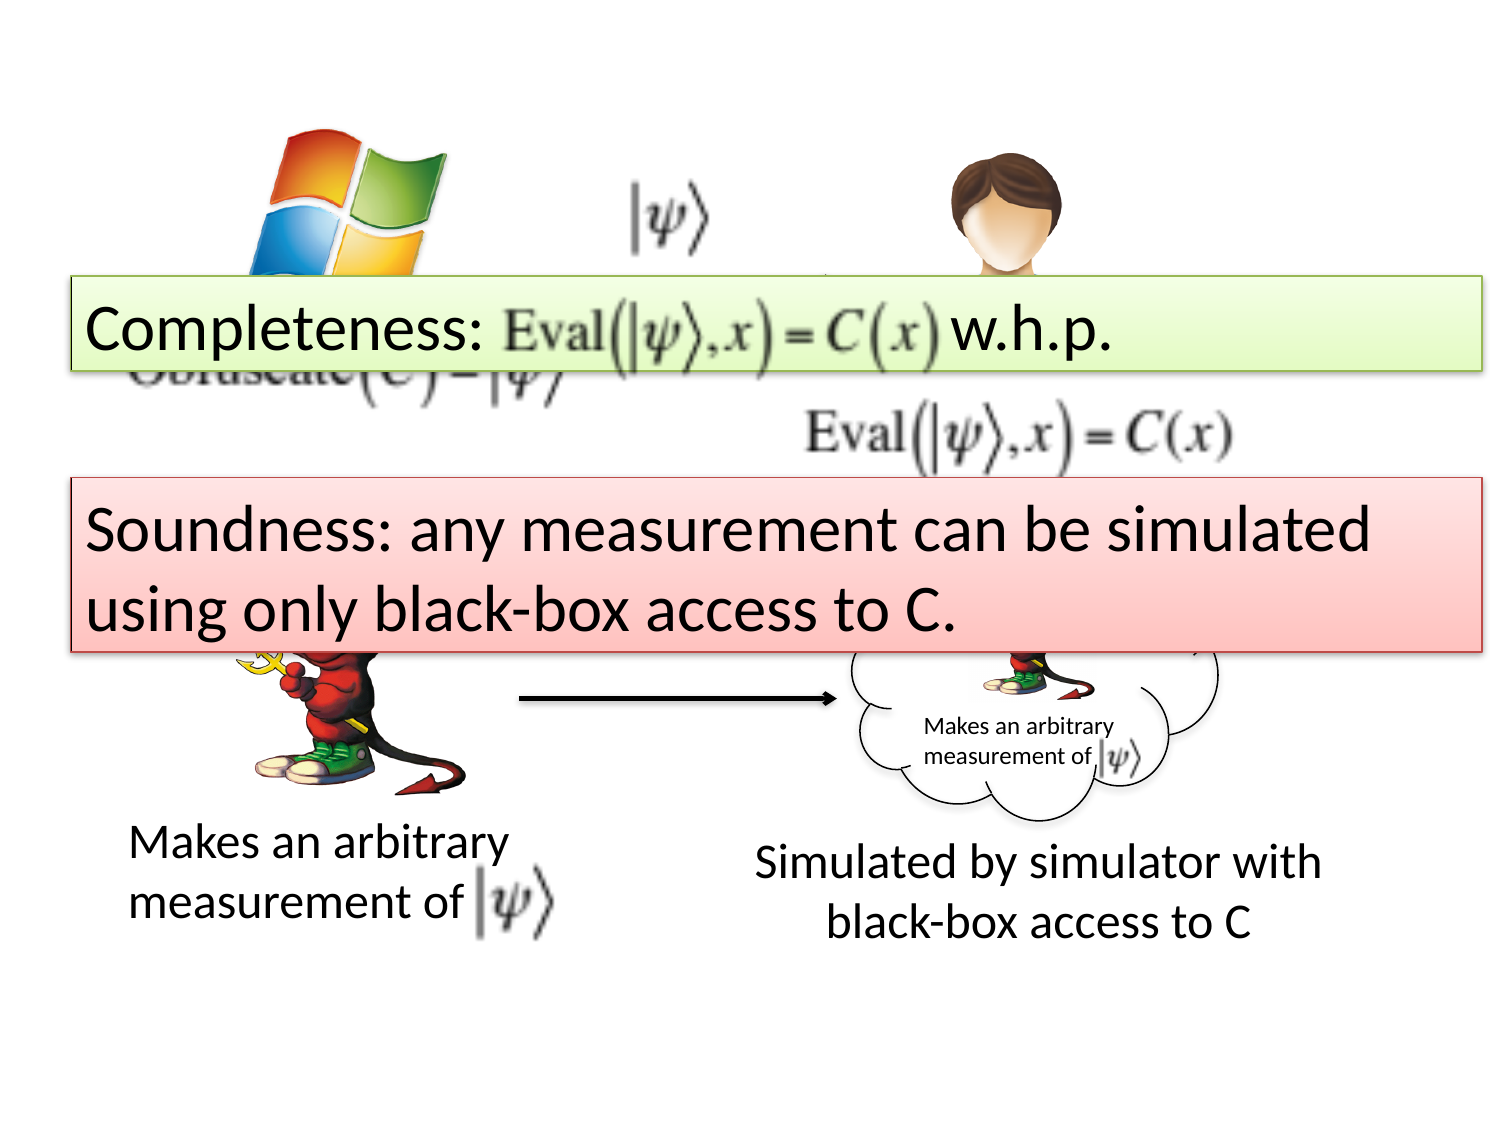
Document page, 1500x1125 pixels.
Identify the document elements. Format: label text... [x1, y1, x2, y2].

picture [244, 115, 452, 275]
text_box Simulated by simulator with black-box access to C [725, 821, 1353, 957]
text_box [851, 537, 1219, 821]
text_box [624, 173, 714, 262]
text_box Soundness: any measurement can be simulated using only black-box access to C. [70, 477, 1483, 653]
text_box Makes an arbitrary measurement of [113, 800, 608, 936]
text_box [469, 857, 559, 946]
picture [902, 153, 1119, 275]
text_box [121, 393, 567, 414]
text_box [70, 275, 1483, 386]
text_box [798, 393, 1240, 487]
picture [225, 543, 471, 802]
